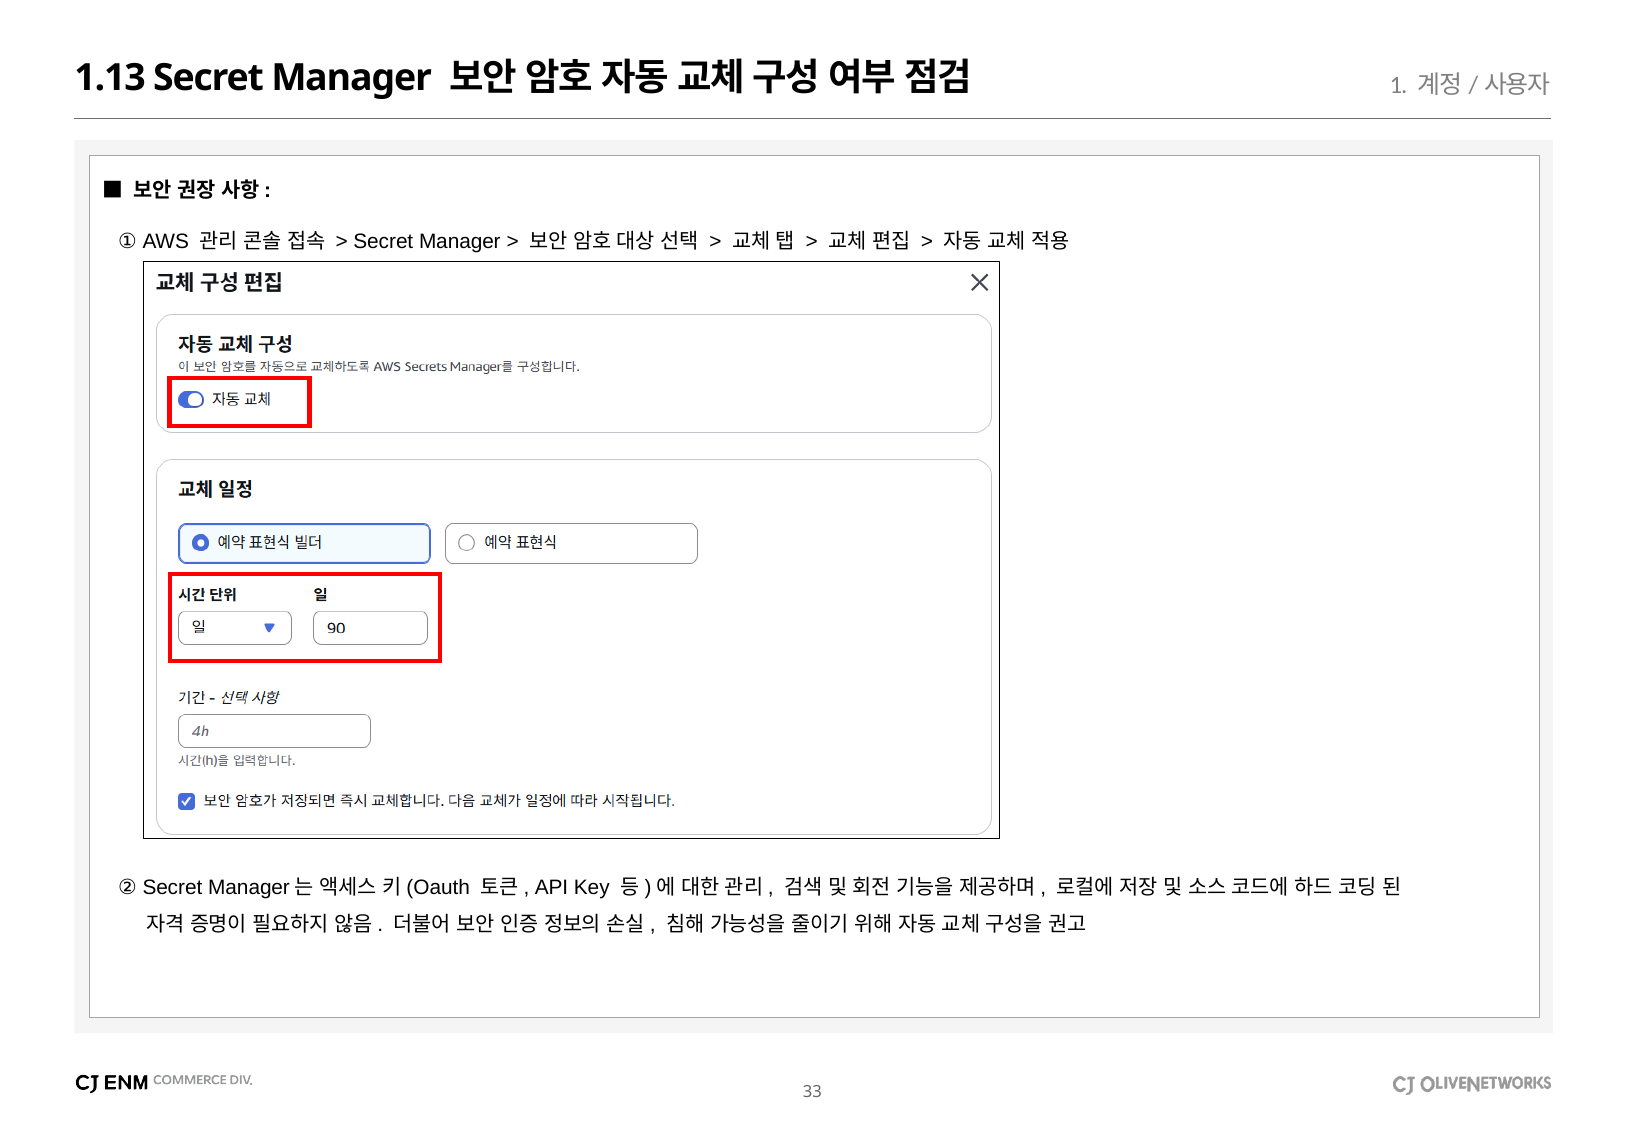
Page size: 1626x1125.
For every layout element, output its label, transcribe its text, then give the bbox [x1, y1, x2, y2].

text_box ① AWS 관리 콘솔 접속 > Secret Manager > 보안 암호 대상 선택 > 교체 탭 > 교체 편집 > 자동 교체 적용 [103, 208, 1435, 261]
text_box ② Secret Manager는 액세스 키(Oauth 토큰, API Key 등)에 대한 관리, 검색 및 회전 기능을 제공하며, 로컬에 저장 및 소스 코드에 하드 코딩 된 자격 증명이 필요하지 않음. 더불어 보안 인증 정보의 손실, 침해 가능성을 줄이기 위해 자동 교체 구성을 권고 [103, 853, 1493, 944]
text_box [73, 139, 1554, 1034]
picture [143, 261, 1000, 839]
text_box [88, 154, 1540, 1019]
text_box ■ 보안 권장 사항: [87, 169, 355, 210]
picture [1393, 1076, 1551, 1095]
list 1.13 Secret Manager 보안 암호 자동 교체 구성 여부 점검 [74, 46, 1184, 111]
picture [68, 1067, 260, 1101]
list 1. 계정/사용자 [1171, 60, 1551, 98]
